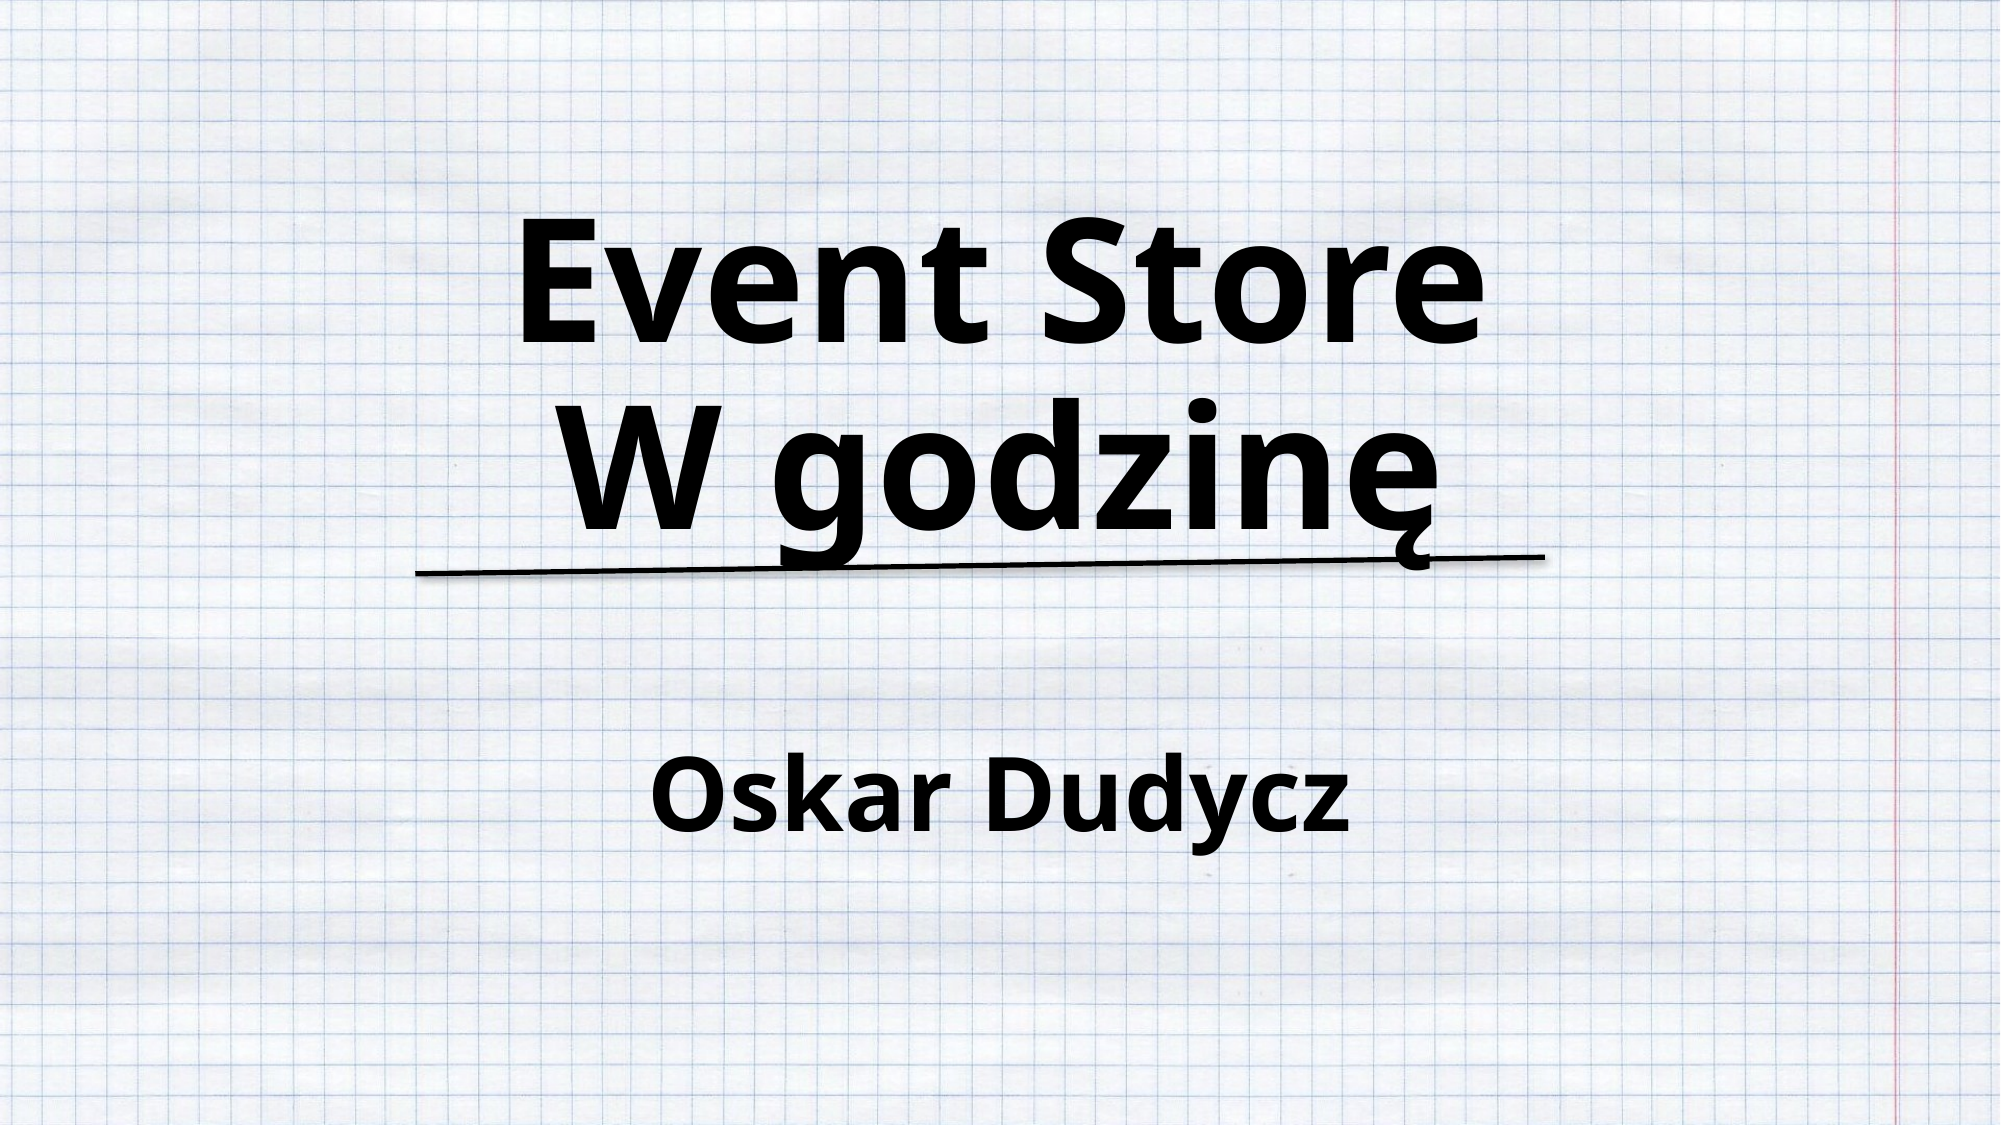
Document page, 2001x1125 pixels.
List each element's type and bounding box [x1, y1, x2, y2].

text_box [415, 557, 1545, 574]
picture [0, 0, 2001, 1125]
